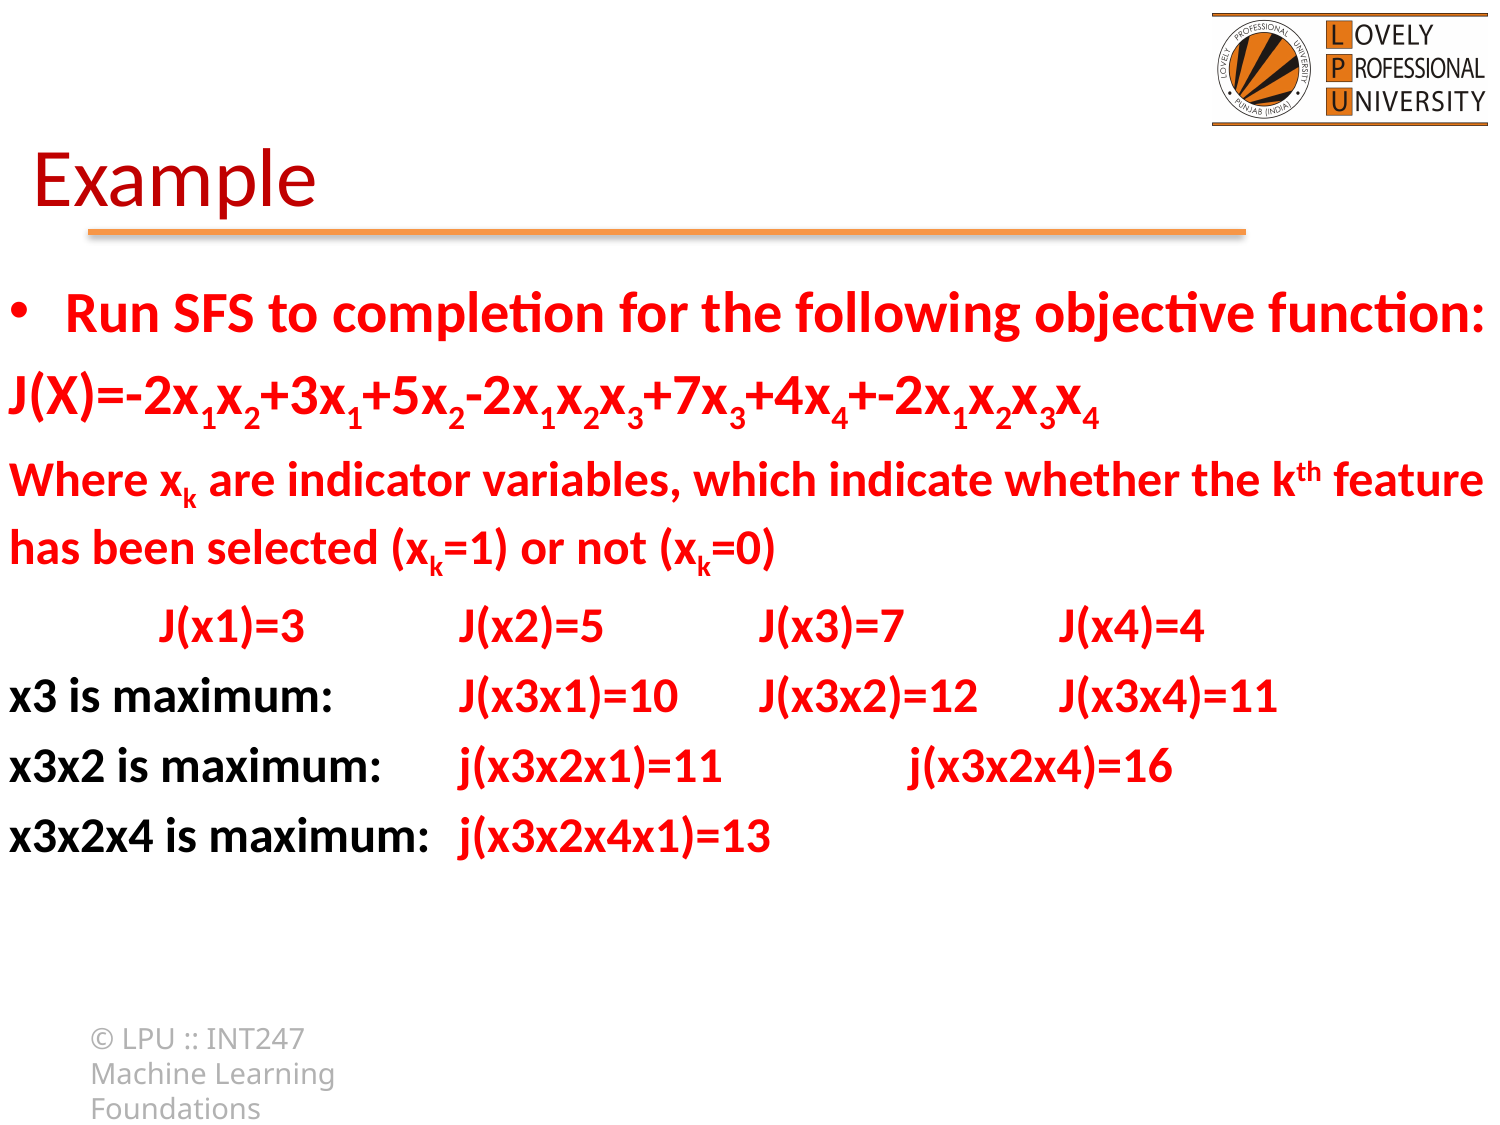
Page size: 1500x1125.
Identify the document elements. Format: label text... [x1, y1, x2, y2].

title Example [17, 79, 1500, 267]
list Run SFS to completion for the following objective function: J(X)=-2x1x2+3x1+5x2-2x1x2x3+7x3+4x4+-2x1x2x3x4 Where xk are indicator variables, which indicate whether the kth feature has been selected (xk=1) or not (xk=0) J(x1)=3 J(x2)=5 J(x3)=7 J(x4)=4 x3 is maximum: J(x3x1)=10 J(x3x2)=12 J(x3x4)=11 x3x2 is maximum: j(x3x2x1)=11 j(x3x2x4)=16 x3x2x4 is maximum: j(x3x2x4x1)=13 [0, 267, 1500, 976]
slide_number © LPU :: INT247 Machine Learning Foundations [75, 1042, 425, 1103]
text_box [1212, 13, 1488, 126]
